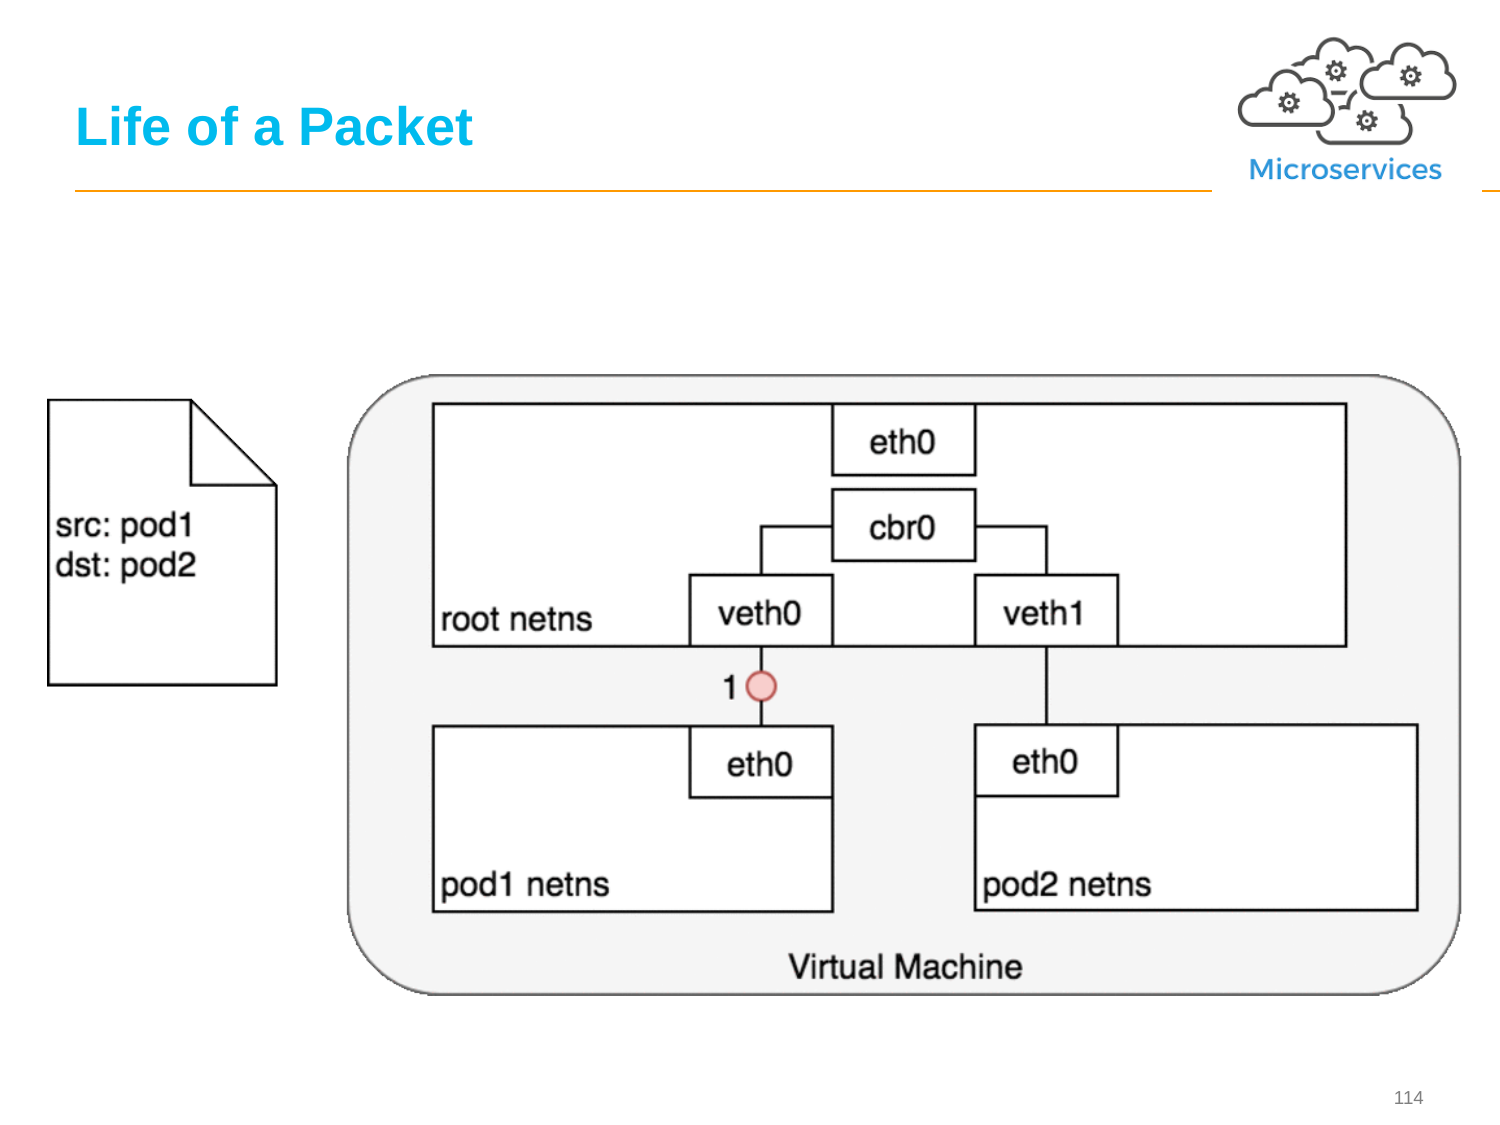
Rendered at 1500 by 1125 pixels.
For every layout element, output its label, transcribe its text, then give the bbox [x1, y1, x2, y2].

picture [1212, 1, 1482, 203]
title Life of a Packet [75, 27, 1422, 157]
picture [47, 374, 1463, 997]
